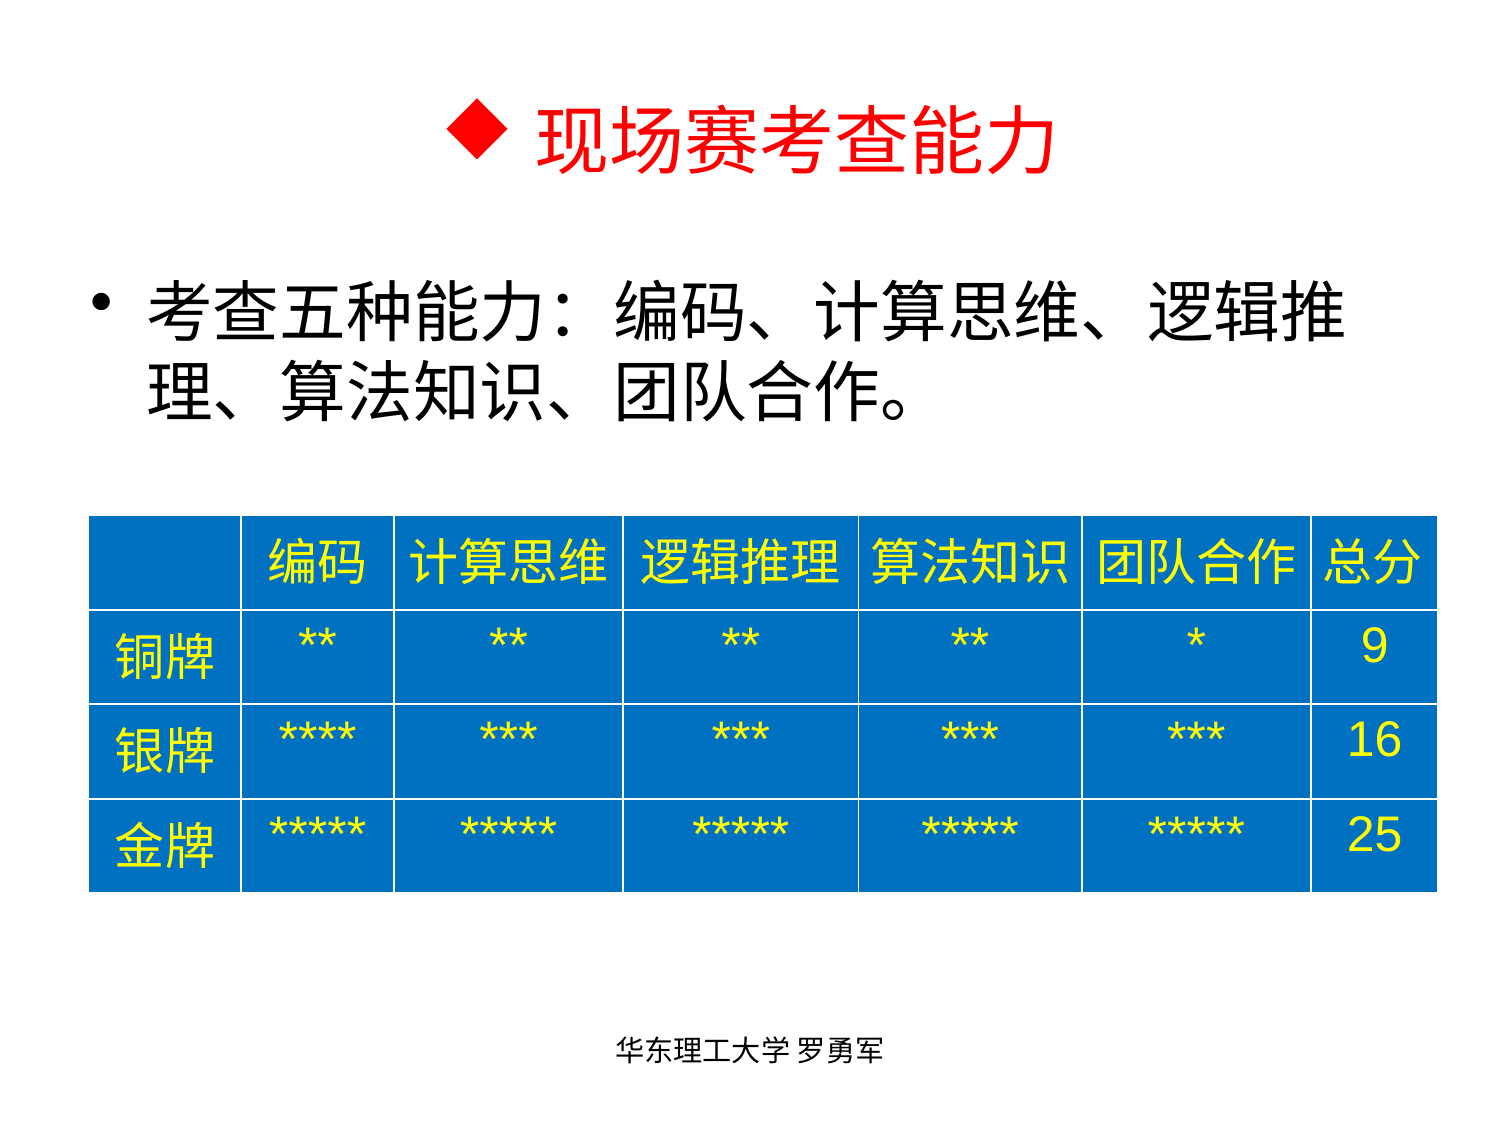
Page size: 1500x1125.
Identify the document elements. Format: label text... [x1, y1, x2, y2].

table_cell ***** [242, 800, 393, 892]
list 考查五种能力：编码、计算思维、逻辑推理、算法知识、团队合作。 [75, 262, 1425, 492]
table_cell ***** [1083, 800, 1310, 892]
table_cell 25 [1312, 800, 1437, 892]
table_cell 16 [1312, 705, 1437, 798]
table_cell ***** [395, 800, 622, 892]
table_cell ***** [624, 800, 858, 892]
table_cell ** [624, 611, 858, 703]
table_header 总分 [1312, 516, 1437, 609]
title 现场赛考查能力 [75, 45, 1425, 233]
table_cell 9 [1312, 611, 1437, 703]
table_header 团队合作 [1083, 516, 1310, 609]
table_cell ***** [859, 800, 1081, 892]
table_cell *** [395, 705, 622, 798]
table_header 逻辑推理 [624, 516, 858, 609]
table_cell *** [624, 705, 858, 798]
table_cell **** [242, 705, 393, 798]
table_header 编码 [242, 516, 393, 609]
table_cell * [1083, 611, 1310, 703]
table_cell 银牌 [89, 705, 240, 798]
table_cell 铜牌 [89, 611, 240, 703]
table_header [89, 516, 240, 609]
table_header 算法知识 [859, 516, 1081, 609]
table_cell *** [859, 705, 1081, 798]
table_header 计算思维 [395, 516, 622, 609]
footer 华东理工大学 罗勇军 [512, 1024, 988, 1103]
table_cell ** [859, 611, 1081, 703]
table_cell 金牌 [89, 800, 240, 892]
table_cell *** [1083, 705, 1310, 798]
table_cell ** [242, 611, 393, 703]
table_cell ** [395, 611, 622, 703]
